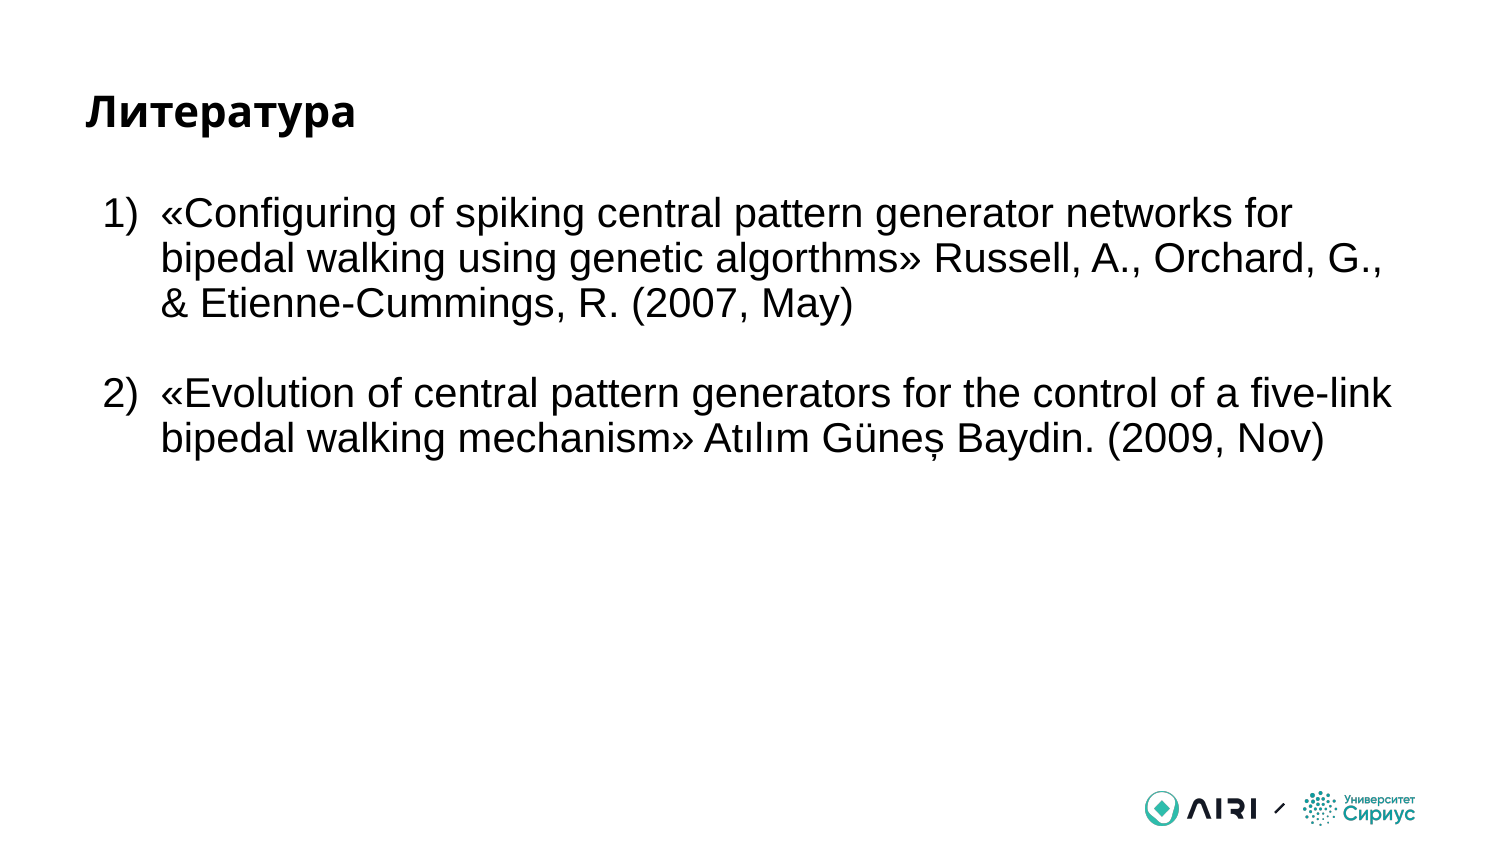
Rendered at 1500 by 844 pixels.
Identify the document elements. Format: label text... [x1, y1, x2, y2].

picture [1303, 791, 1415, 826]
picture [1145, 791, 1256, 826]
list «Configuring of spiking central pattern generator networks for bipedal walking using genetic algorthms» Russell, A., Orchard, G., & Etienne-Cummings, R. (2007, May) «Evolution of central pattern generators for the control of a five-link bipedal walking mechanism» Atılım Güneș Baydin. (2009, Nov) [85, 191, 1415, 511]
title Литература [85, 89, 1415, 191]
